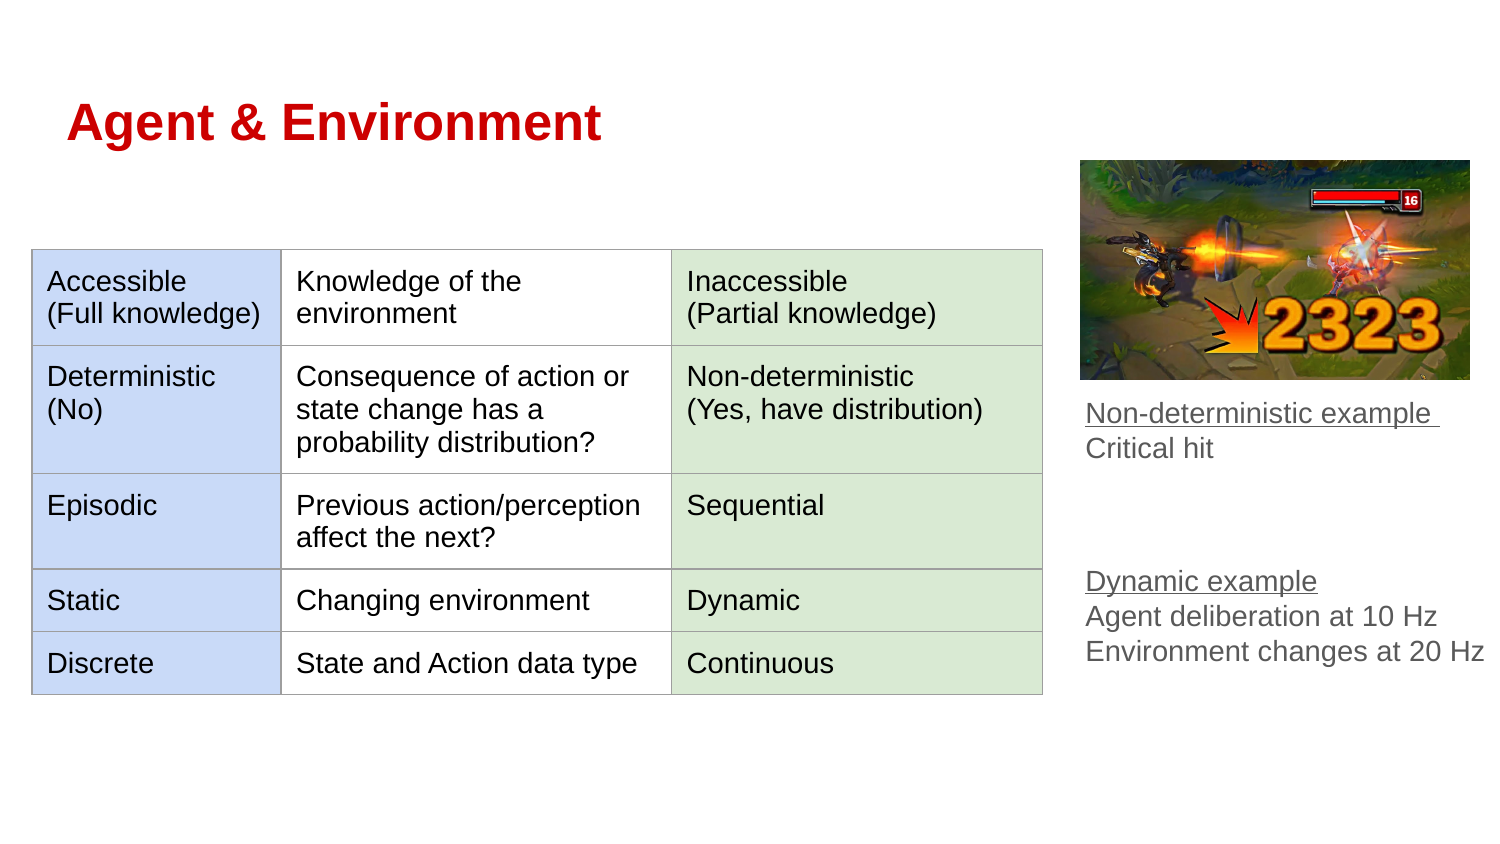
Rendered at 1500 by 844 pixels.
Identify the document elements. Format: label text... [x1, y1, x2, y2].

table_cell Changing environment [282, 570, 671, 631]
text_box Non-deterministic example Critical hit [1070, 379, 1479, 452]
table_cell Discrete [33, 632, 280, 694]
table_cell Consequence of action or state change has a probability distribution? [282, 346, 671, 473]
title Agent & Environment [51, 72, 672, 167]
table_cell Non-deterministic (Yes, have distribution) [672, 346, 1042, 473]
picture [1079, 160, 1470, 380]
table_cell State and Action data type [282, 632, 671, 694]
table_cell Continuous [672, 632, 1042, 694]
table_cell Episodic [33, 474, 280, 568]
table_cell Sequential [672, 474, 1042, 568]
table_cell Dynamic [672, 570, 1042, 631]
table_cell Static [33, 570, 280, 631]
table_cell Deterministic (No) [33, 346, 280, 473]
table_cell Previous action/perception affect the next? [282, 474, 671, 568]
text_box Dynamic example Agent deliberation at 10 Hz Environment changes at 20 Hz [1070, 546, 1500, 670]
table_header Accessible (Full knowledge) [33, 250, 280, 345]
table_header Knowledge of the environment [282, 250, 671, 345]
table_header Inaccessible (Partial knowledge) [672, 250, 1042, 345]
